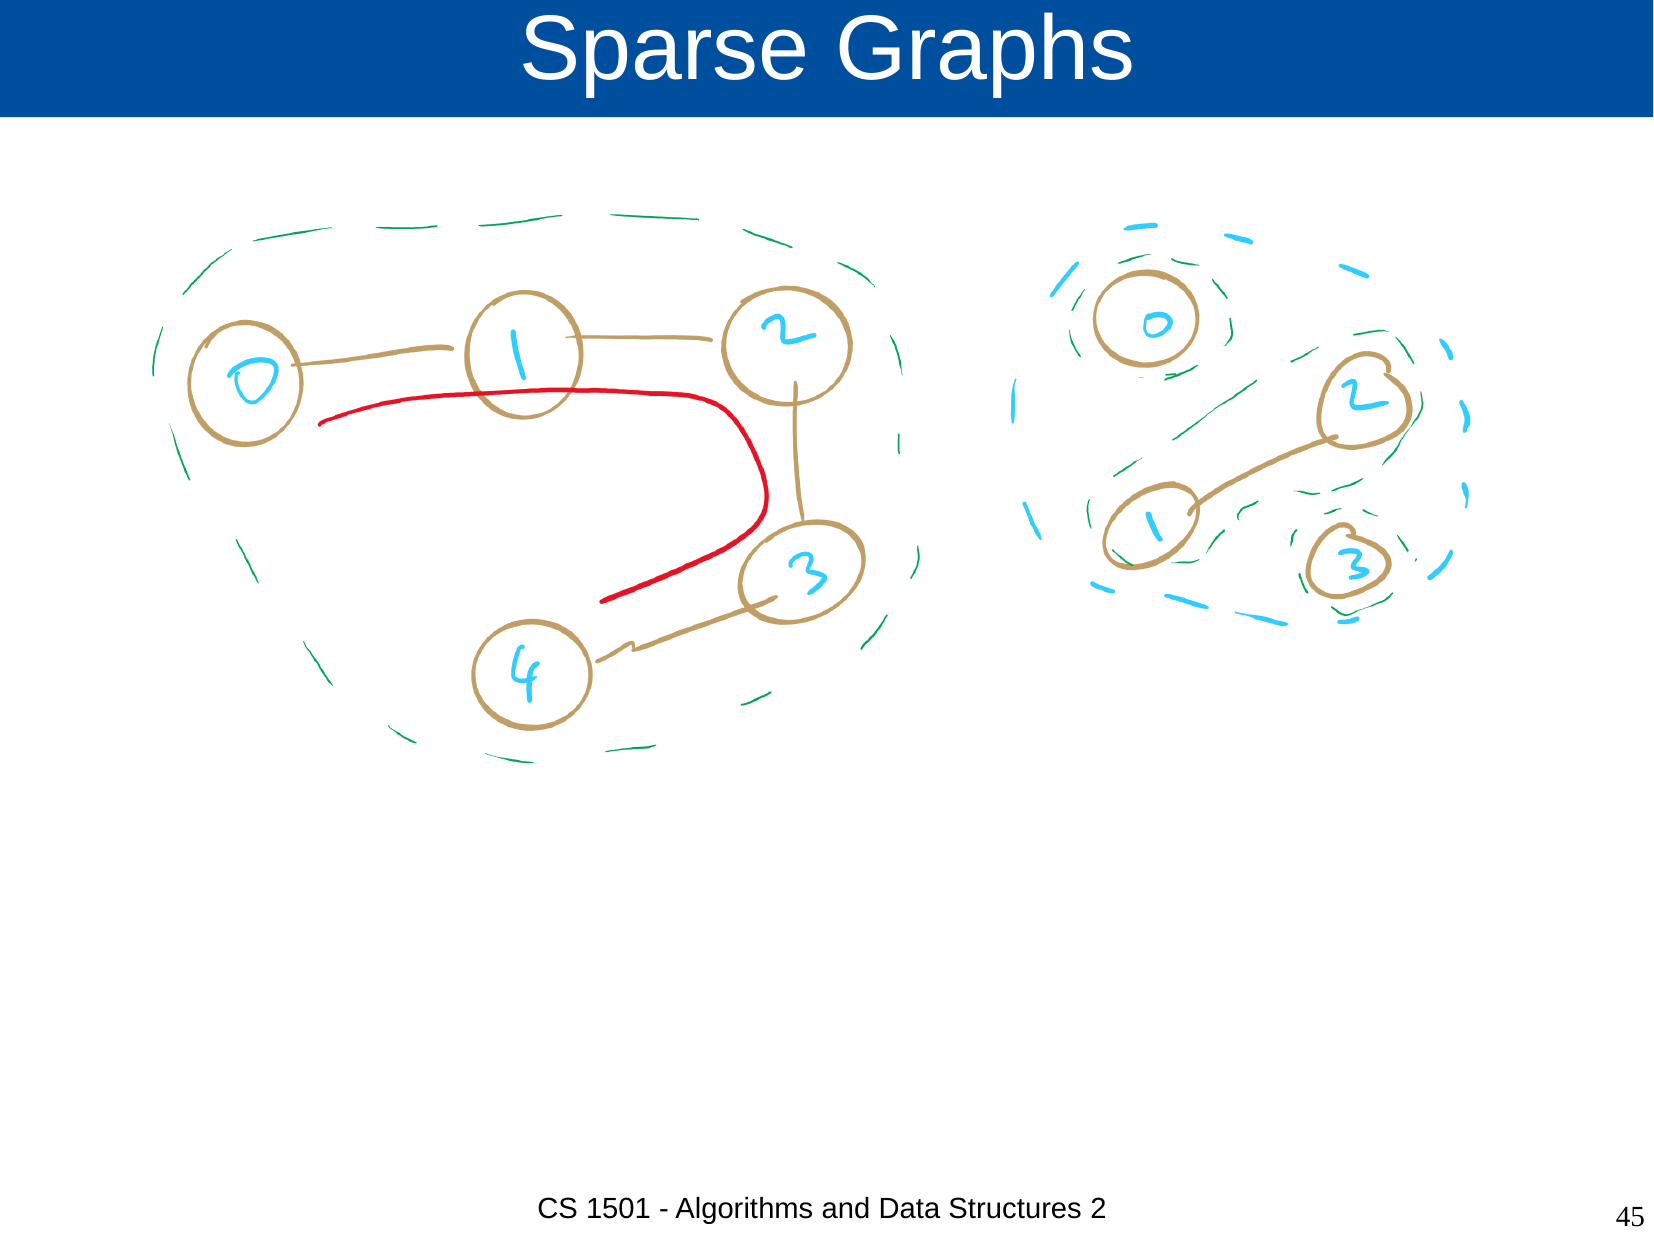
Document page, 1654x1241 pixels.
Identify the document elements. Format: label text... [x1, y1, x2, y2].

title Sparse Graphs [0, 0, 1654, 118]
picture [136, 199, 1486, 1099]
footer CS 1501 - Algorithms and Data Structures 2 [407, 1191, 1238, 1241]
slide_number 45 [1265, 1199, 1646, 1241]
